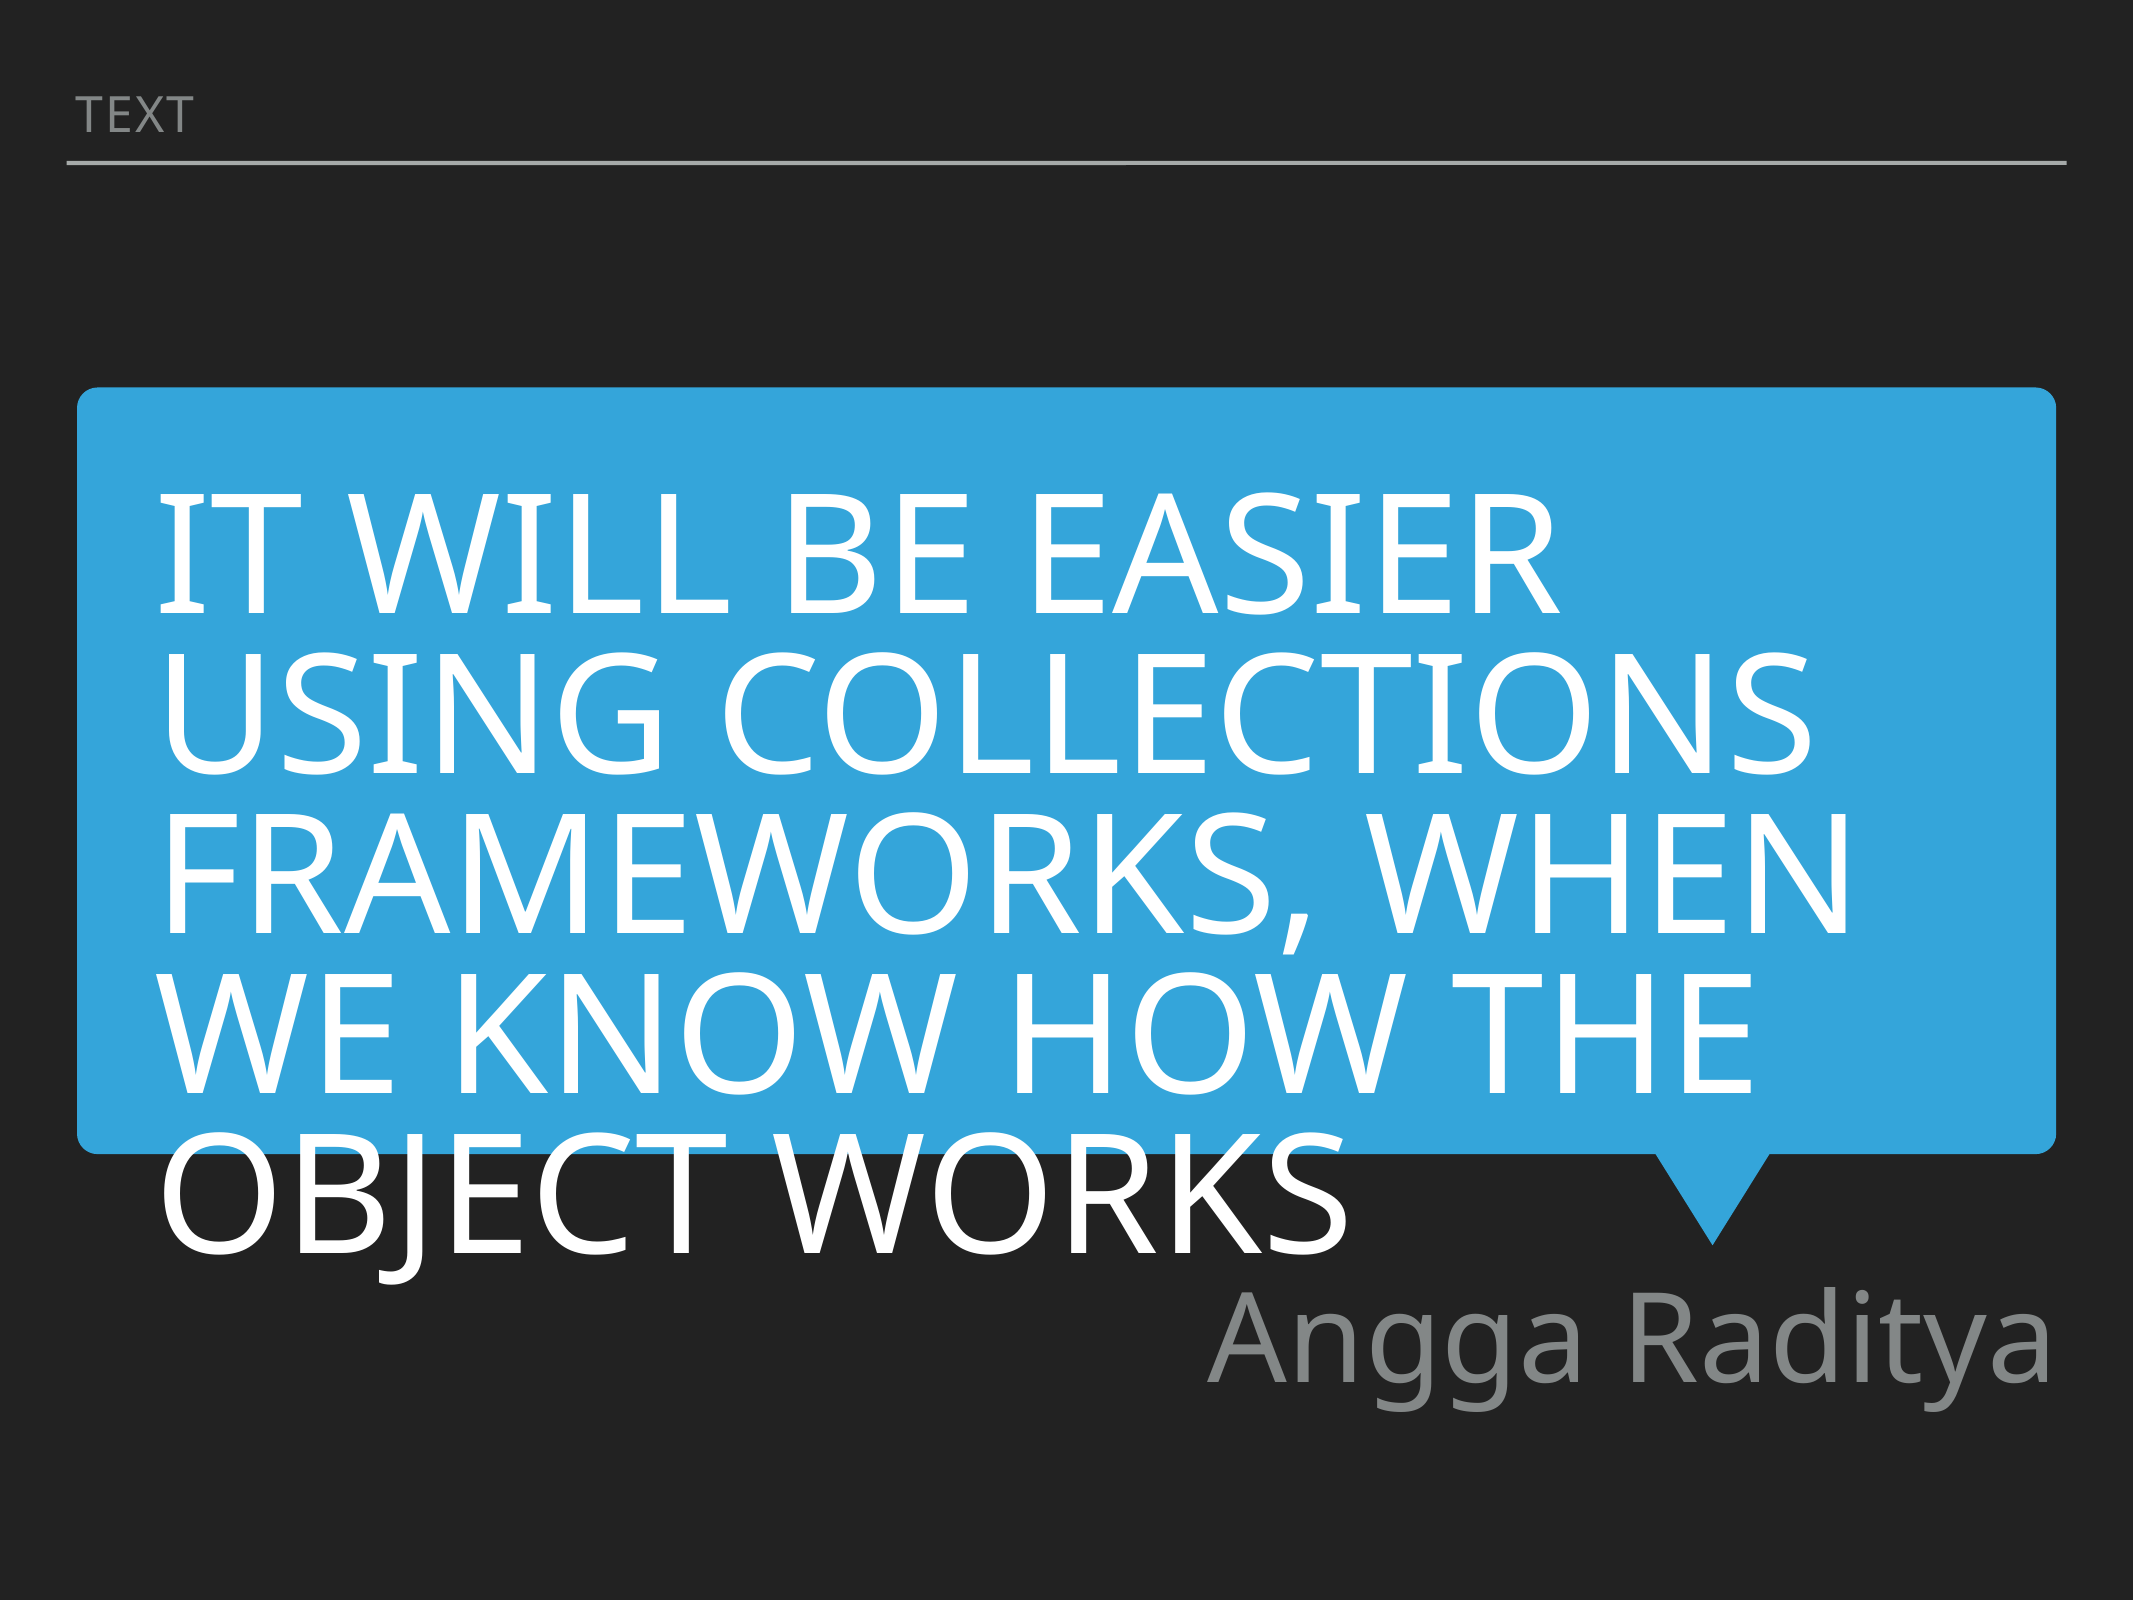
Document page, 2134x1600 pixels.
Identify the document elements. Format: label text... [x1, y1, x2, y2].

list Angga Raditya [66, 1277, 2068, 1420]
list It will be easier using Collections frameworks, when we know how the object works [145, 476, 2016, 995]
list Text [66, 74, 1901, 151]
